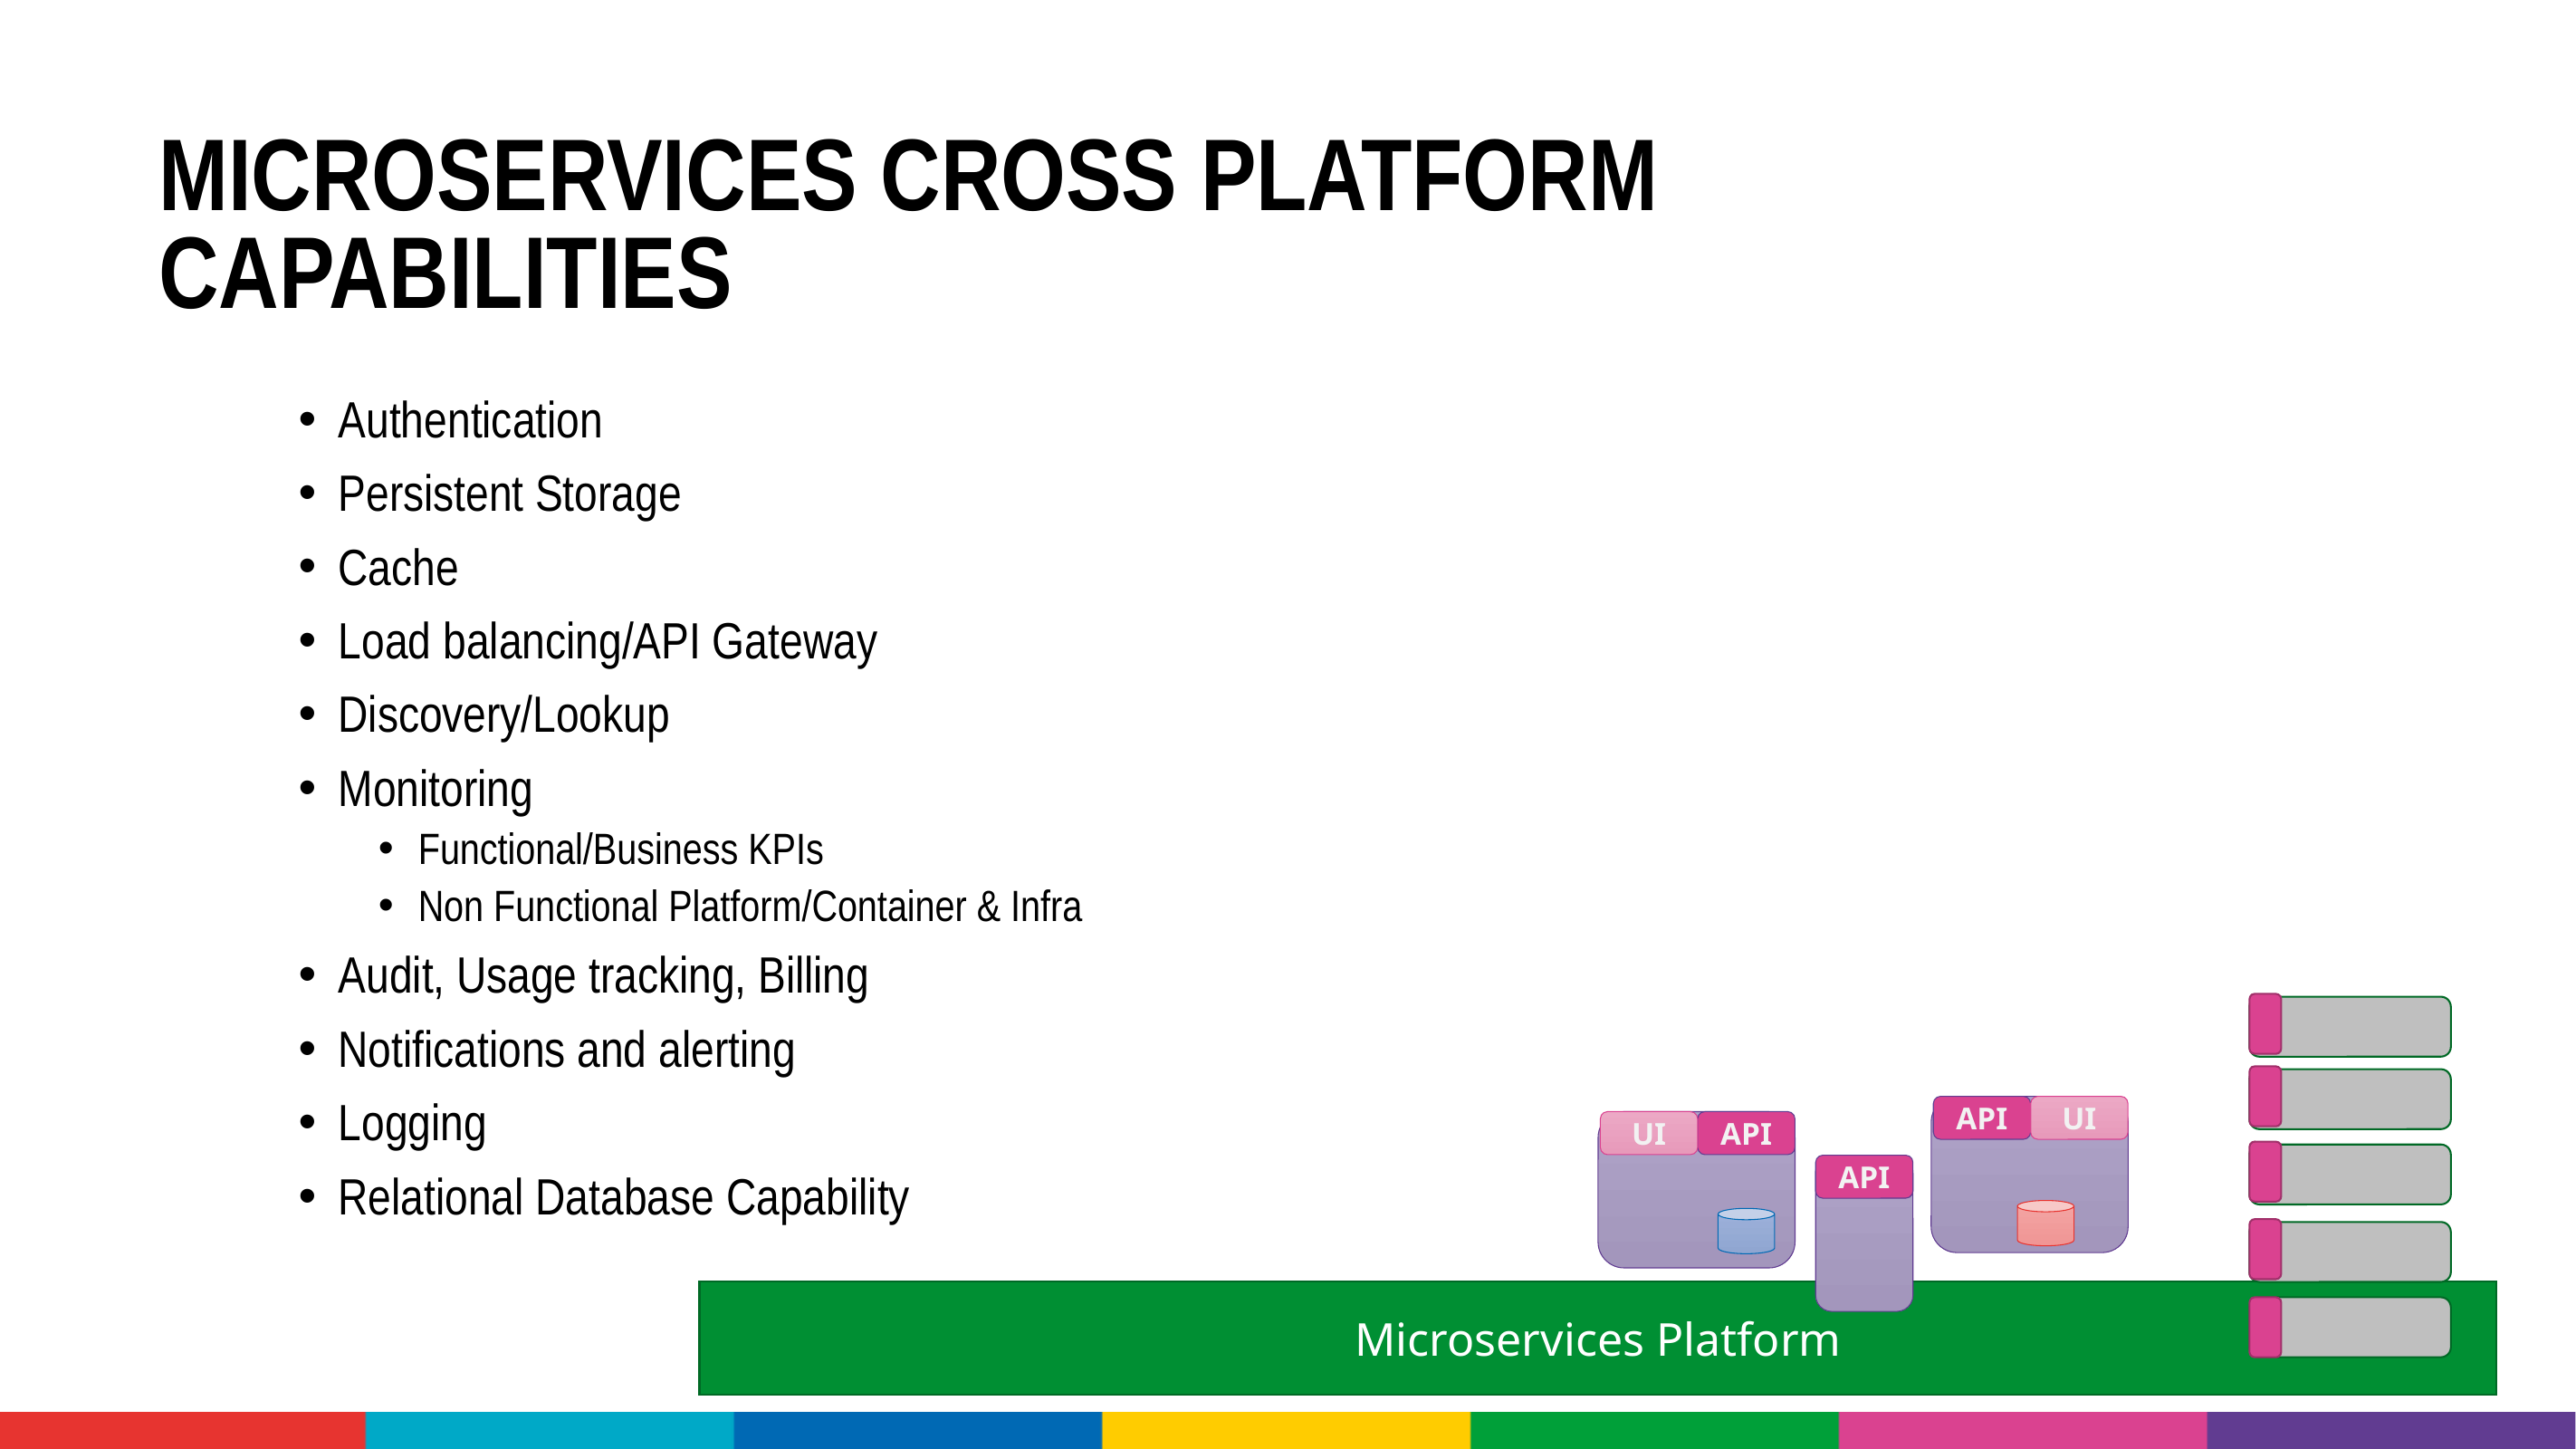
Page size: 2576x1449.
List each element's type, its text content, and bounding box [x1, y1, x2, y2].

text_box Notification [2251, 1068, 2452, 1130]
text_box [2248, 1218, 2283, 1281]
text_box [1815, 1193, 1914, 1312]
text_box [1717, 1207, 1776, 1254]
text_box API [1698, 1110, 1796, 1156]
picture [0, 1412, 733, 1449]
text_box [1597, 1128, 1796, 1269]
text_box Microservices Platform [698, 1281, 2497, 1396]
list Authentication Persistent Storage Cache Load balancing/API Gateway Discovery/Lookup Monitoring Functional/Business KPIs Non Functional Platform/Container & Infra Audit, Usage tracking, Billing Notifications and alerting Logging Relational Database Capability [284, 387, 2059, 1238]
text_box [2248, 993, 2283, 1055]
text_box Logging [2251, 1221, 2452, 1283]
title Microservices cross platform Capabilities [145, 125, 2059, 326]
text_box Usage Tracking [2251, 995, 2452, 1058]
text_box [2016, 1200, 2075, 1247]
text_box Authentication [2252, 1143, 2452, 1206]
text_box [1930, 1113, 2129, 1253]
text_box UI [2030, 1096, 2129, 1140]
text_box [1691, 1110, 1704, 1114]
picture [735, 1412, 2576, 1449]
text_box UI [1599, 1110, 1699, 1156]
text_box [2248, 1296, 2283, 1358]
text_box [2248, 1065, 2283, 1128]
title Choreographed workflow [2019, 1202, 2073, 1211]
text_box Cache [2278, 1296, 2452, 1358]
text_box API [1932, 1096, 2031, 1140]
text_box EventBridge [1719, 1209, 1773, 1219]
text_box API [1815, 1155, 1914, 1199]
text_box [2248, 1140, 2283, 1203]
